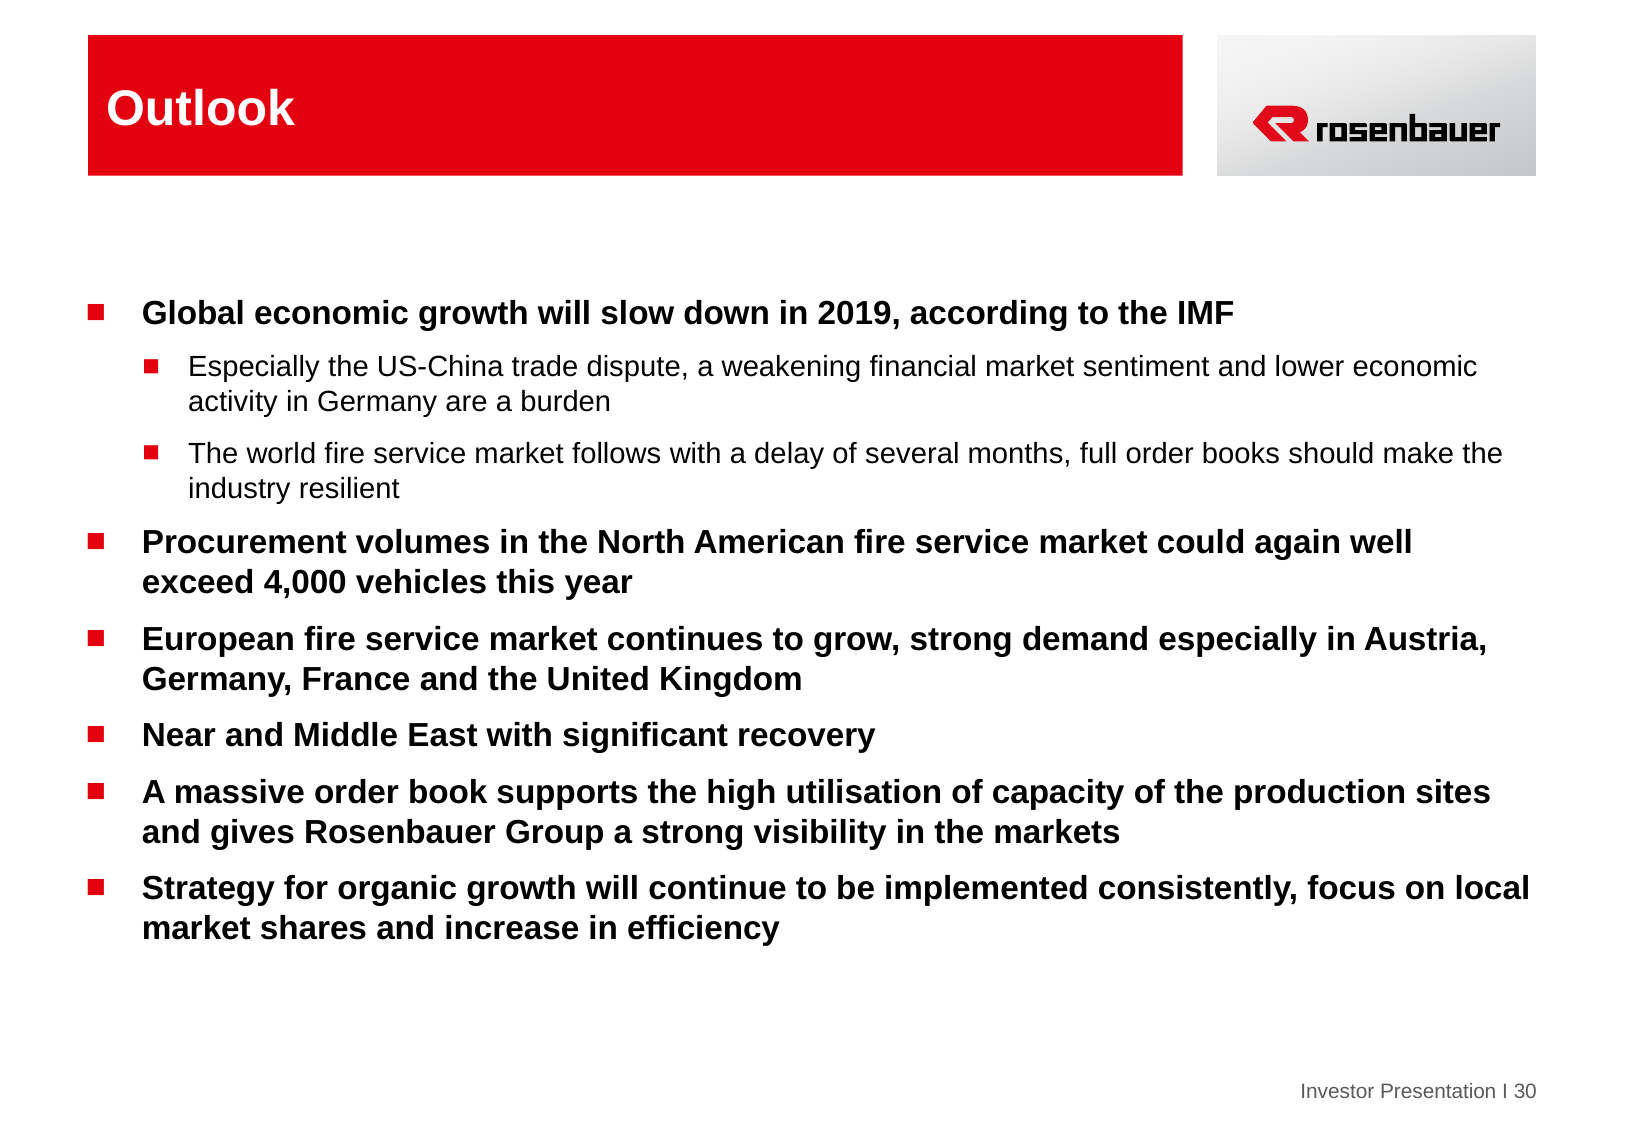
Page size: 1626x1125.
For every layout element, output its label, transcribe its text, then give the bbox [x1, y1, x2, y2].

picture [1217, 35, 1536, 176]
list Global economic growth will slow down in 2019, according to the IMF Especially the US-China trade dispute, a weakening financial market sentiment and lower economic activity in Germany are a burden The world fire service market follows with a delay of several months, full order books should make the industry resilient Procurement volumes in the North American fire service market could again well exceed 4,000 vehicles this year European fire service market continues to grow, strong demand especially in Austria, Germany, France and the United Kingdom Near and Middle East with significant recovery A massive order book supports the high utilisation of capacity of the production sites and gives Rosenbauer Group a strong visibility in the markets Strategy for organic growth will continue to be implemented consistently, focus on local market shares and increase in efficiency [85, 290, 1533, 1078]
title Outlook [106, 35, 1166, 176]
